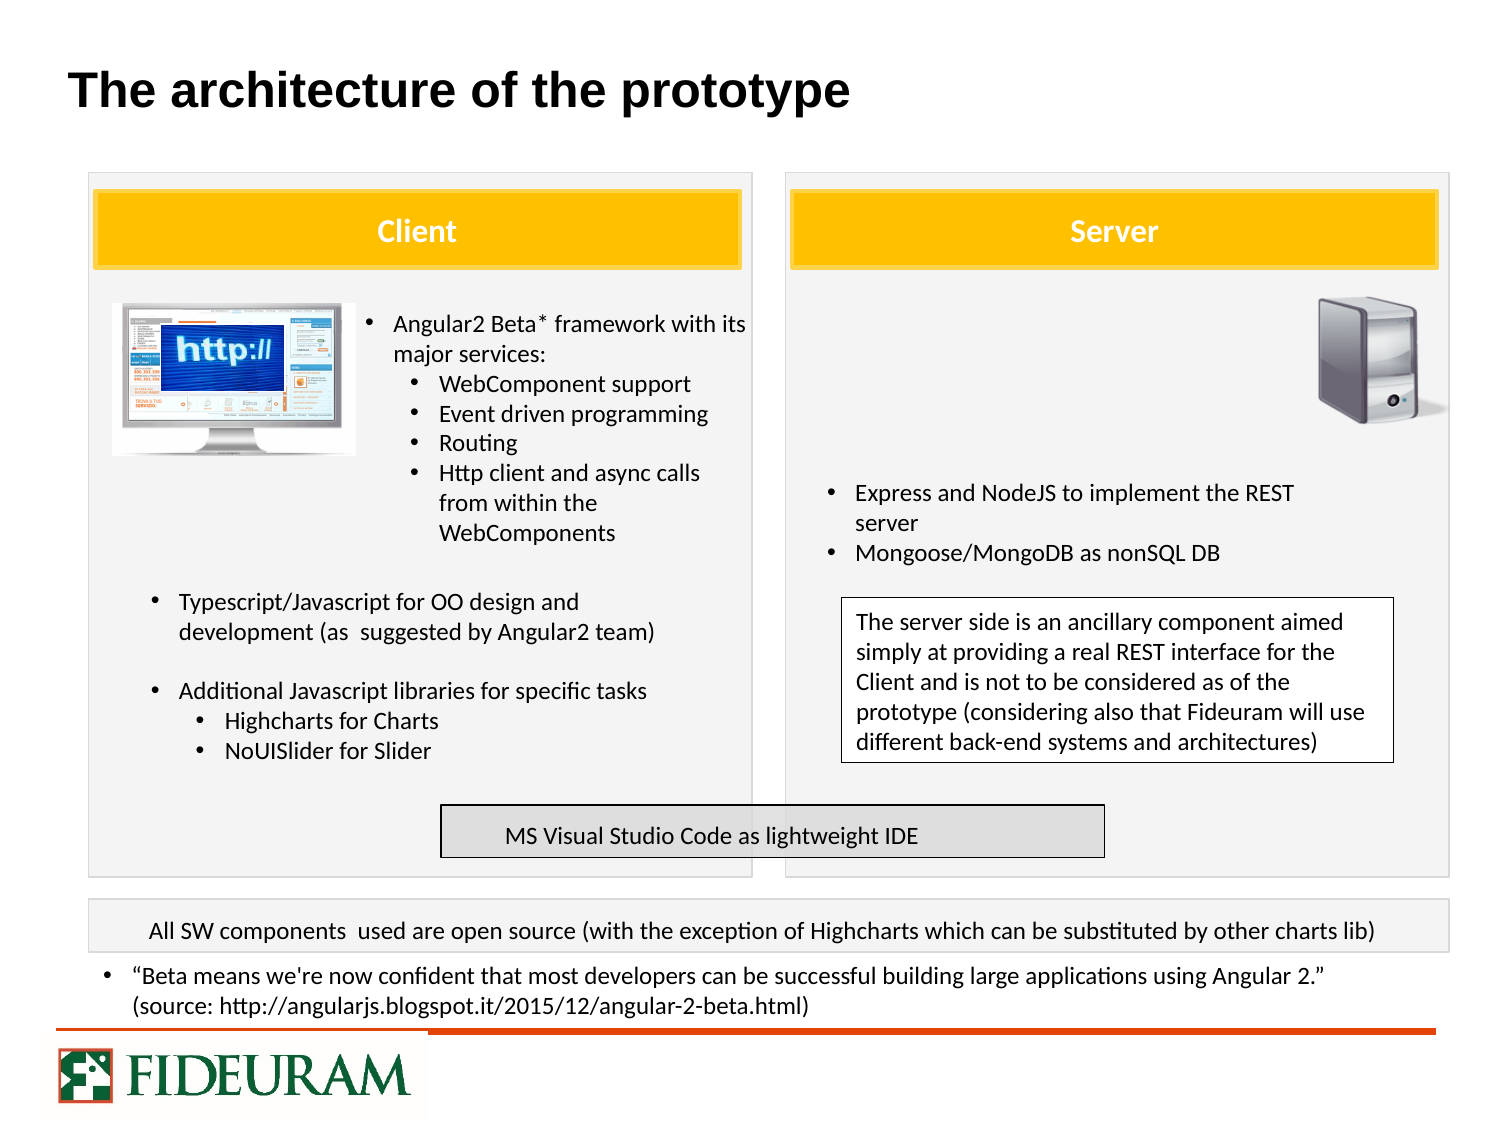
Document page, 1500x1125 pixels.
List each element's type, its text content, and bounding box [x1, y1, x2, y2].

text_box The server side is an ancillary component aimed simply at providing a real REST interface for the Client and is not to be considered as of the prototype (considering also that Fideuram will use different back-end systems and architectures) [841, 597, 1394, 763]
text_box [783, 171, 1451, 879]
text_box Server [790, 189, 1439, 270]
text_box [439, 803, 1106, 860]
picture [40, 1026, 1436, 1120]
text_box Typescript/Javascript for OO design and development (as suggested by Angular2 team) Additional Javascript libraries for specific tasks Highcharts for Charts NoUISlider for Slider [136, 547, 688, 773]
text_box MS Visual Studio Code as lightweight IDE [490, 812, 1073, 858]
text_box All SW components used are open source (with the exception of Highcharts which can be substituted by other charts lib) [134, 906, 1436, 952]
text_box “Beta means we're now confident that most developers can be successful building large applications using Angular 2.” (source: http://angularjs.blogspot.it/2015/12/angular-2-beta.html) [88, 952, 1449, 1027]
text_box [111, 302, 356, 457]
text_box The architecture of the prototype [53, 24, 1233, 152]
text_box Client [93, 189, 742, 270]
text_box [86, 897, 1451, 954]
picture [1293, 279, 1470, 445]
text_box Express and NodeJS to implement the REST server Mongoose/MongoDB as nonSQL DB [812, 469, 1365, 575]
text_box Angular2 Beta* framework with its major services: WebComponent support Event driven programming Routing Http client and async calls from within the WebComponents [350, 299, 762, 555]
text_box [86, 171, 754, 879]
picture [161, 324, 285, 391]
